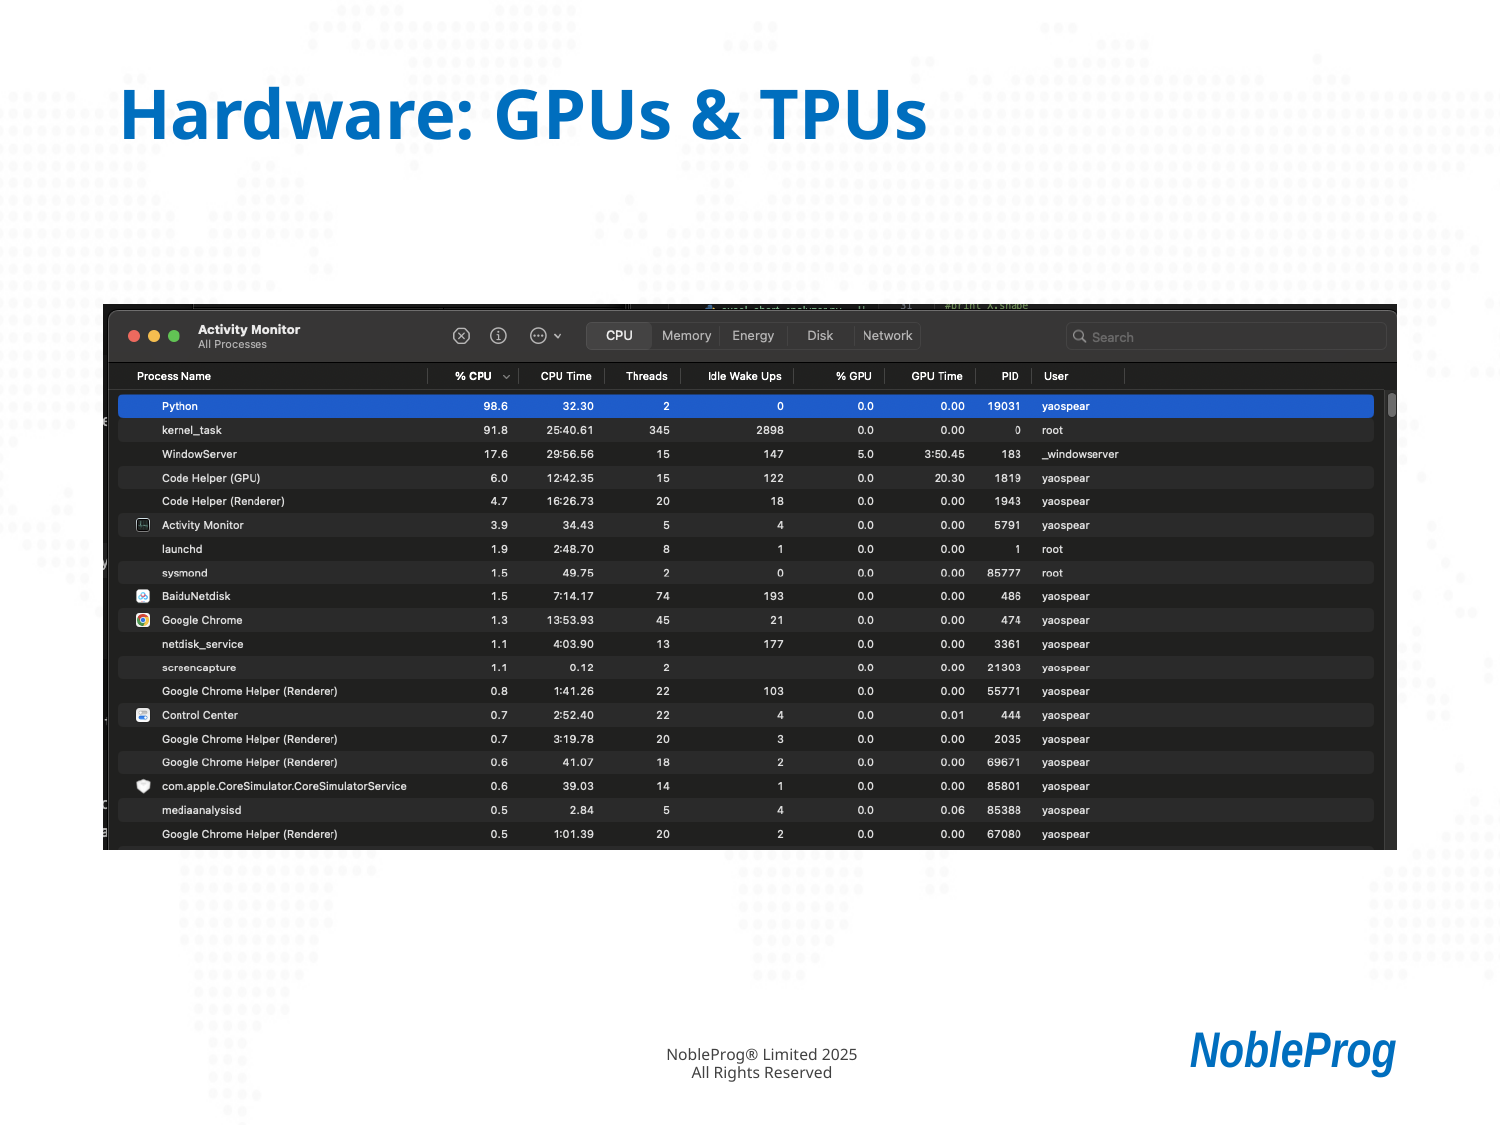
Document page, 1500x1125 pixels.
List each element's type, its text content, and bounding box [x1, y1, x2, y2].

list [103, 304, 1397, 850]
title Hardware: GPUs & TPUs [103, 3, 1397, 221]
